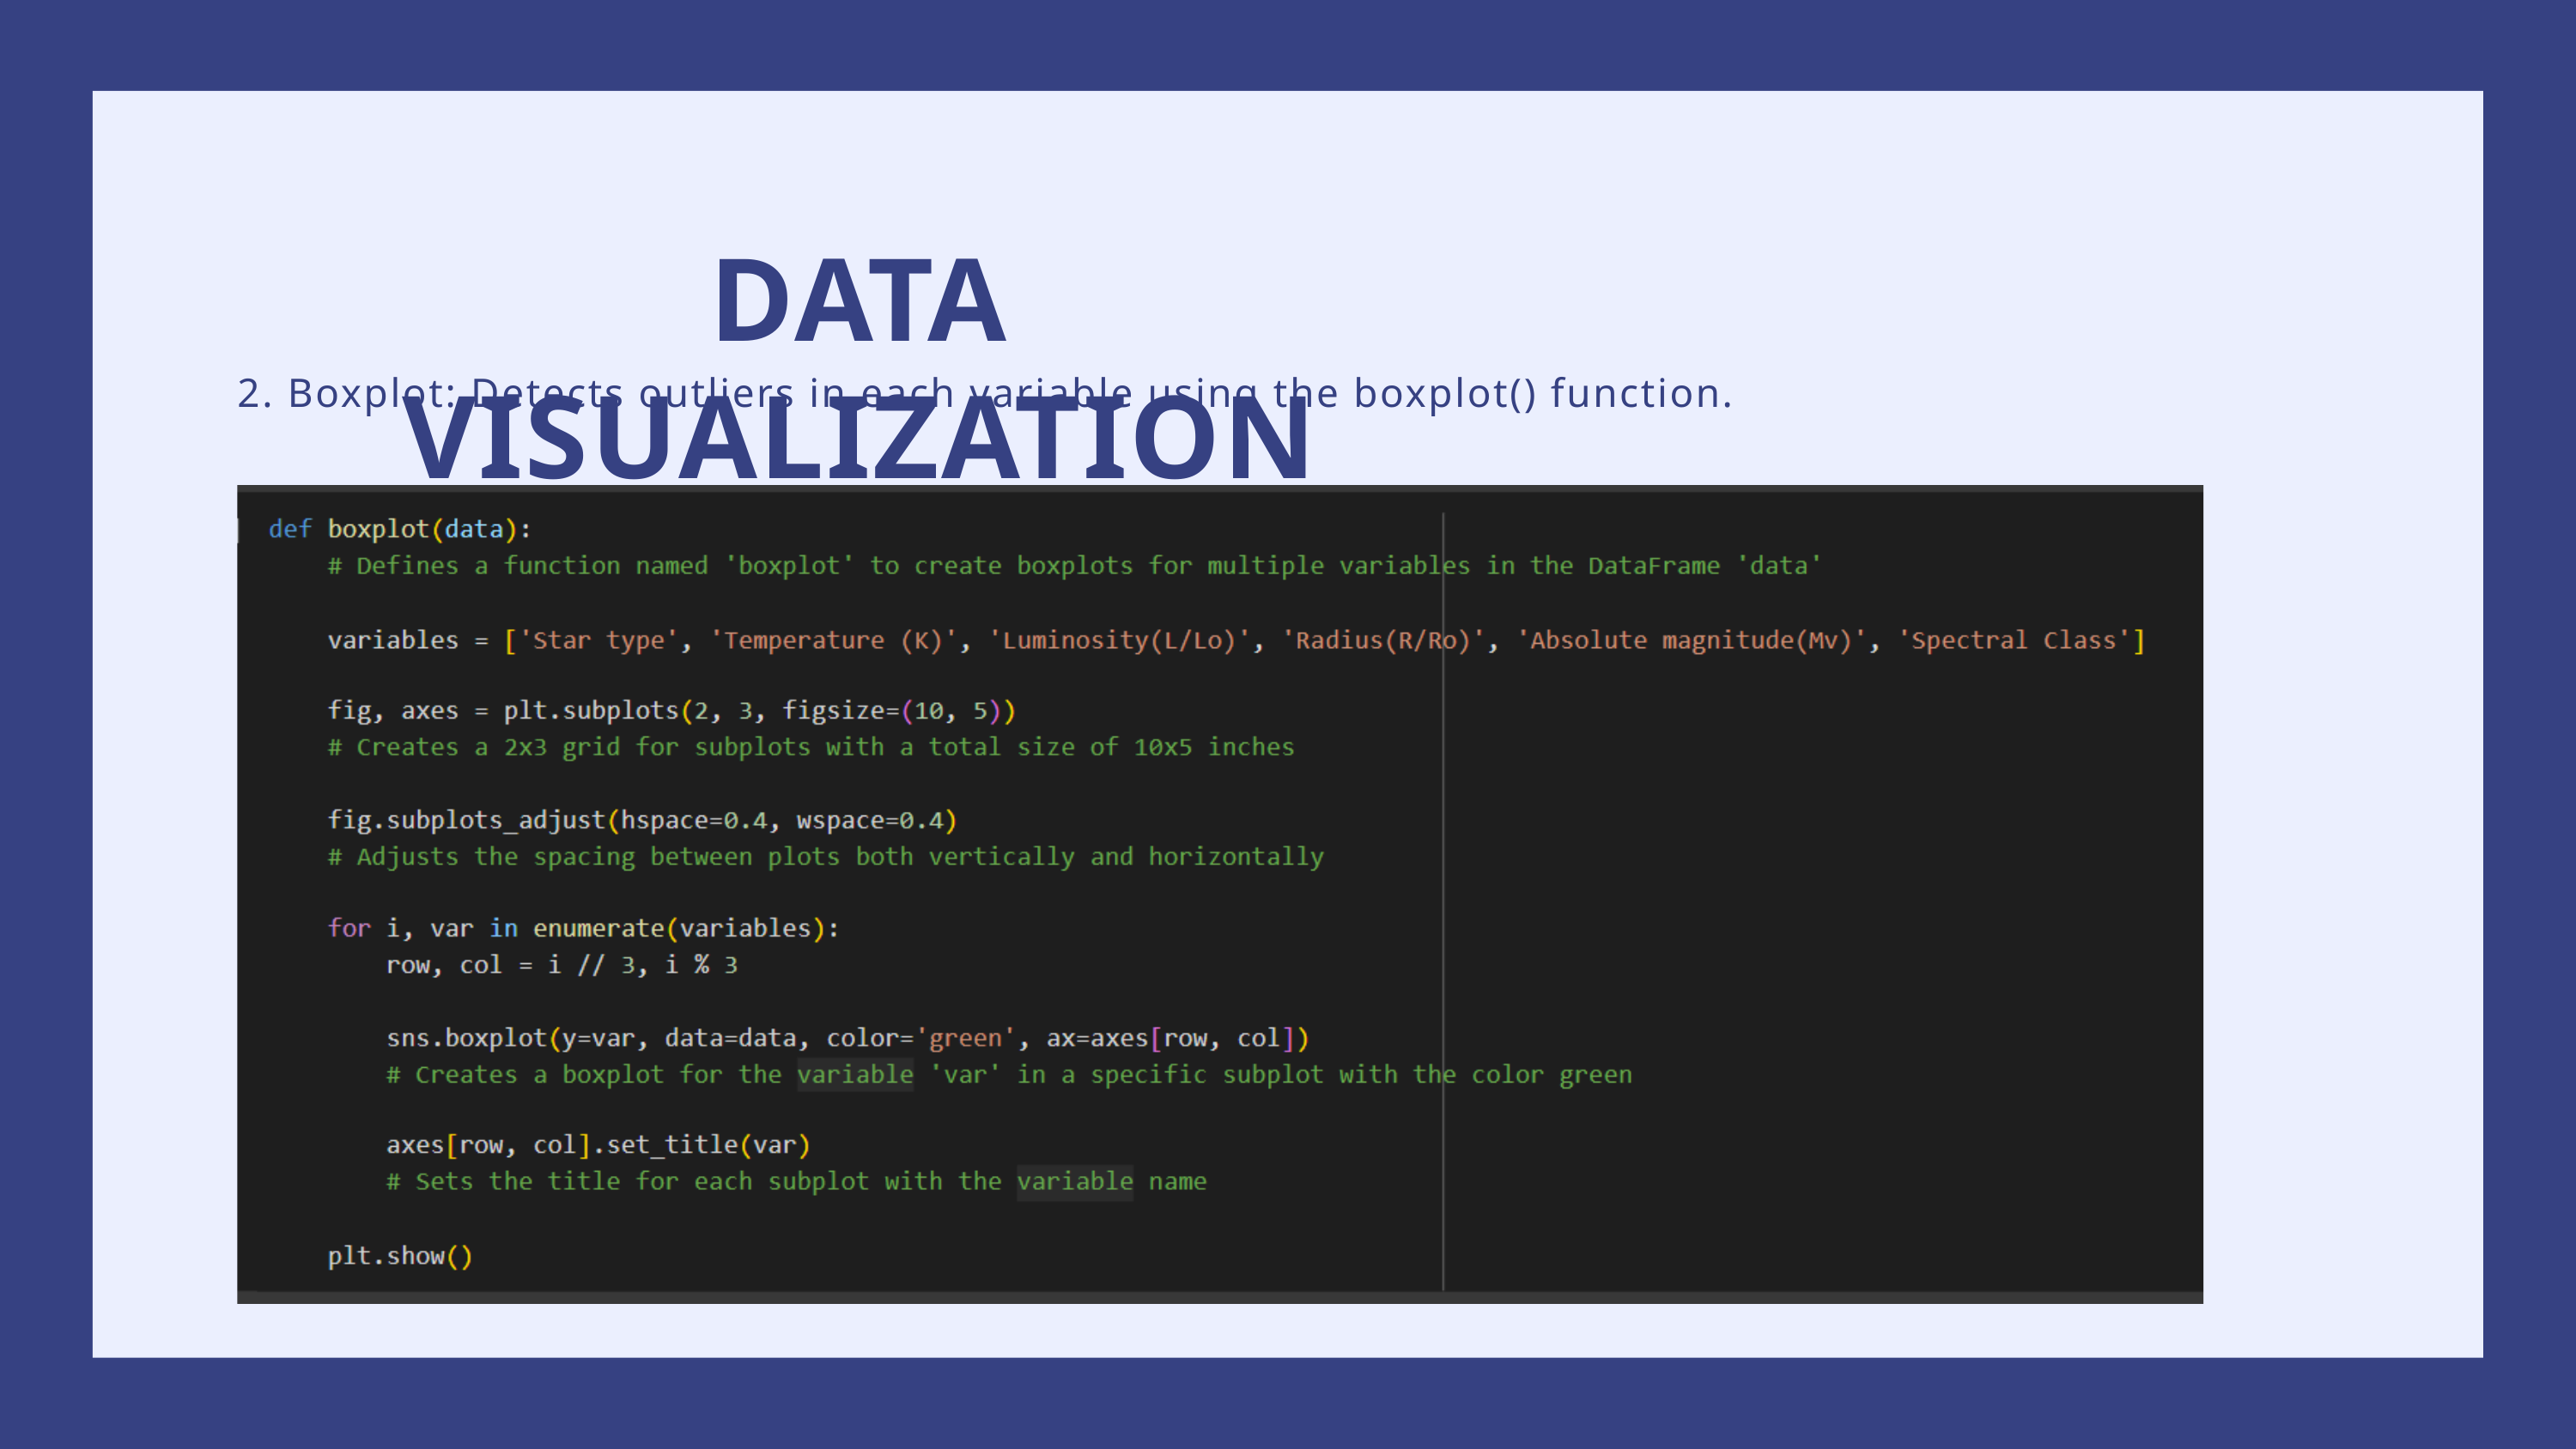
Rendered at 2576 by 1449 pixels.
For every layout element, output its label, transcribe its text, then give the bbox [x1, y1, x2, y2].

text_box DATA VISUALIZATION [237, 226, 1482, 501]
text_box [92, 90, 2483, 1358]
text_box 2. Boxplot: Detects outliers in each variable using the boxplot() function. [1482, 349, 1796, 415]
text_box [237, 485, 2204, 1304]
